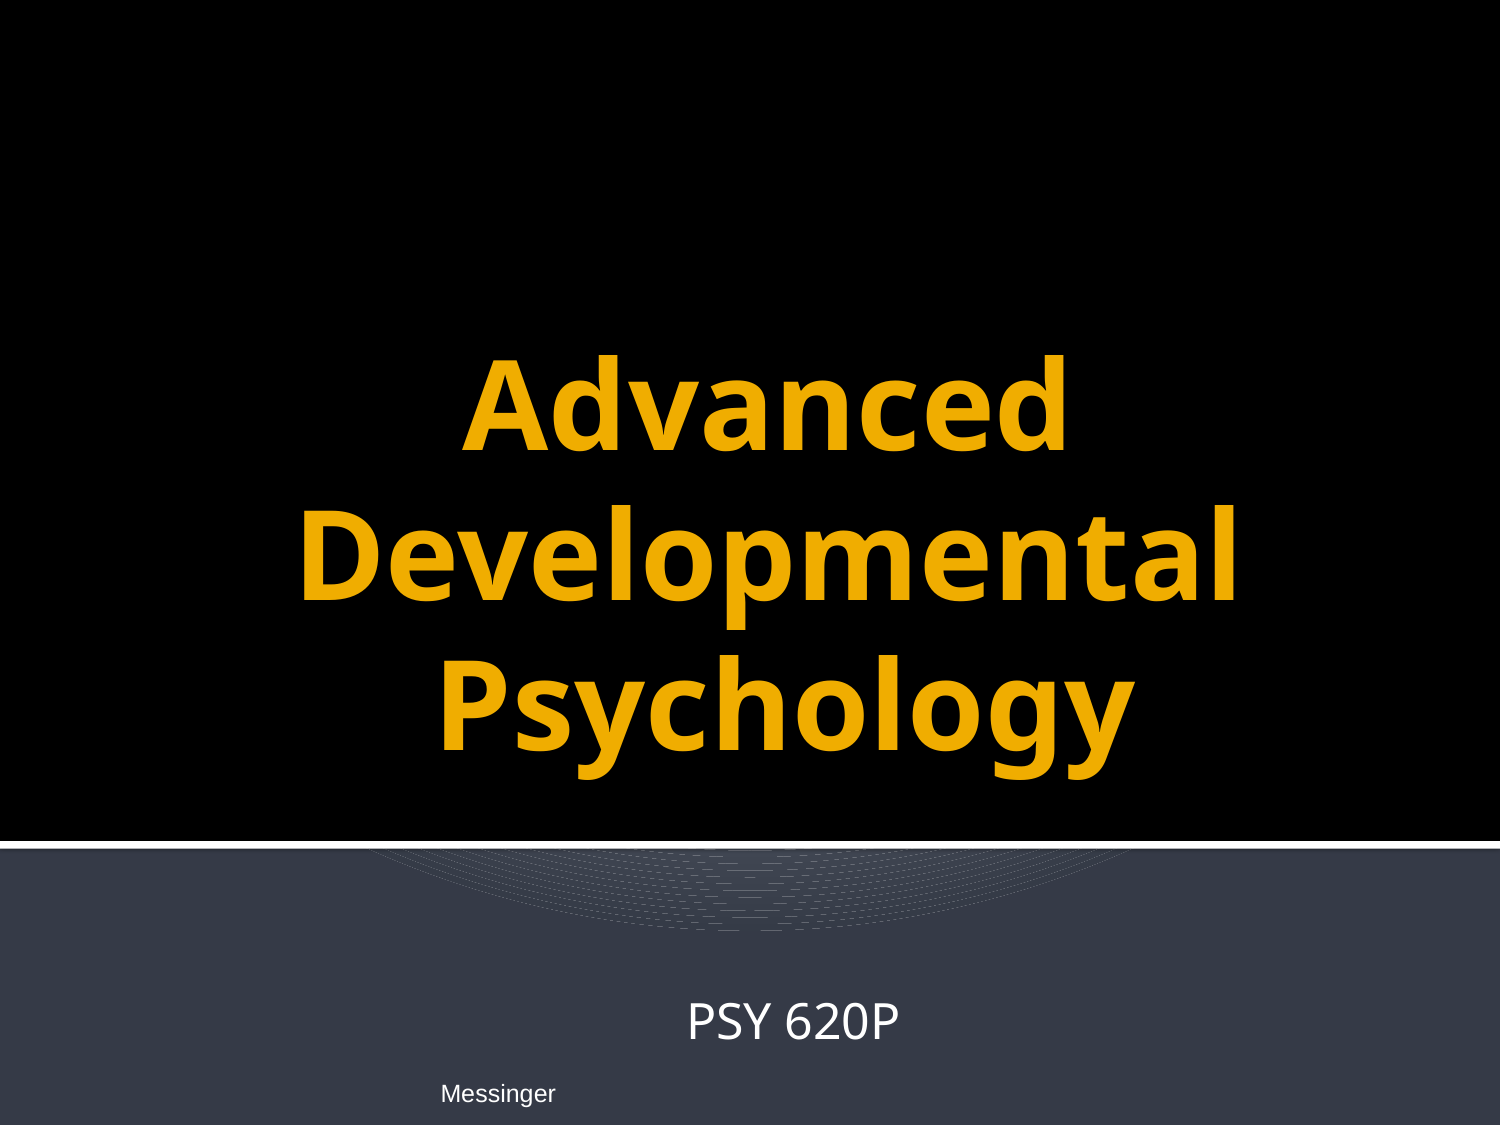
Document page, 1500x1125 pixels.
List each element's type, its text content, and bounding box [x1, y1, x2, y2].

title Advanced Developmental Psychology [125, 324, 1438, 425]
subtitle PSY 620P [262, 762, 1313, 1050]
footer Messinger [433, 1062, 1337, 1108]
